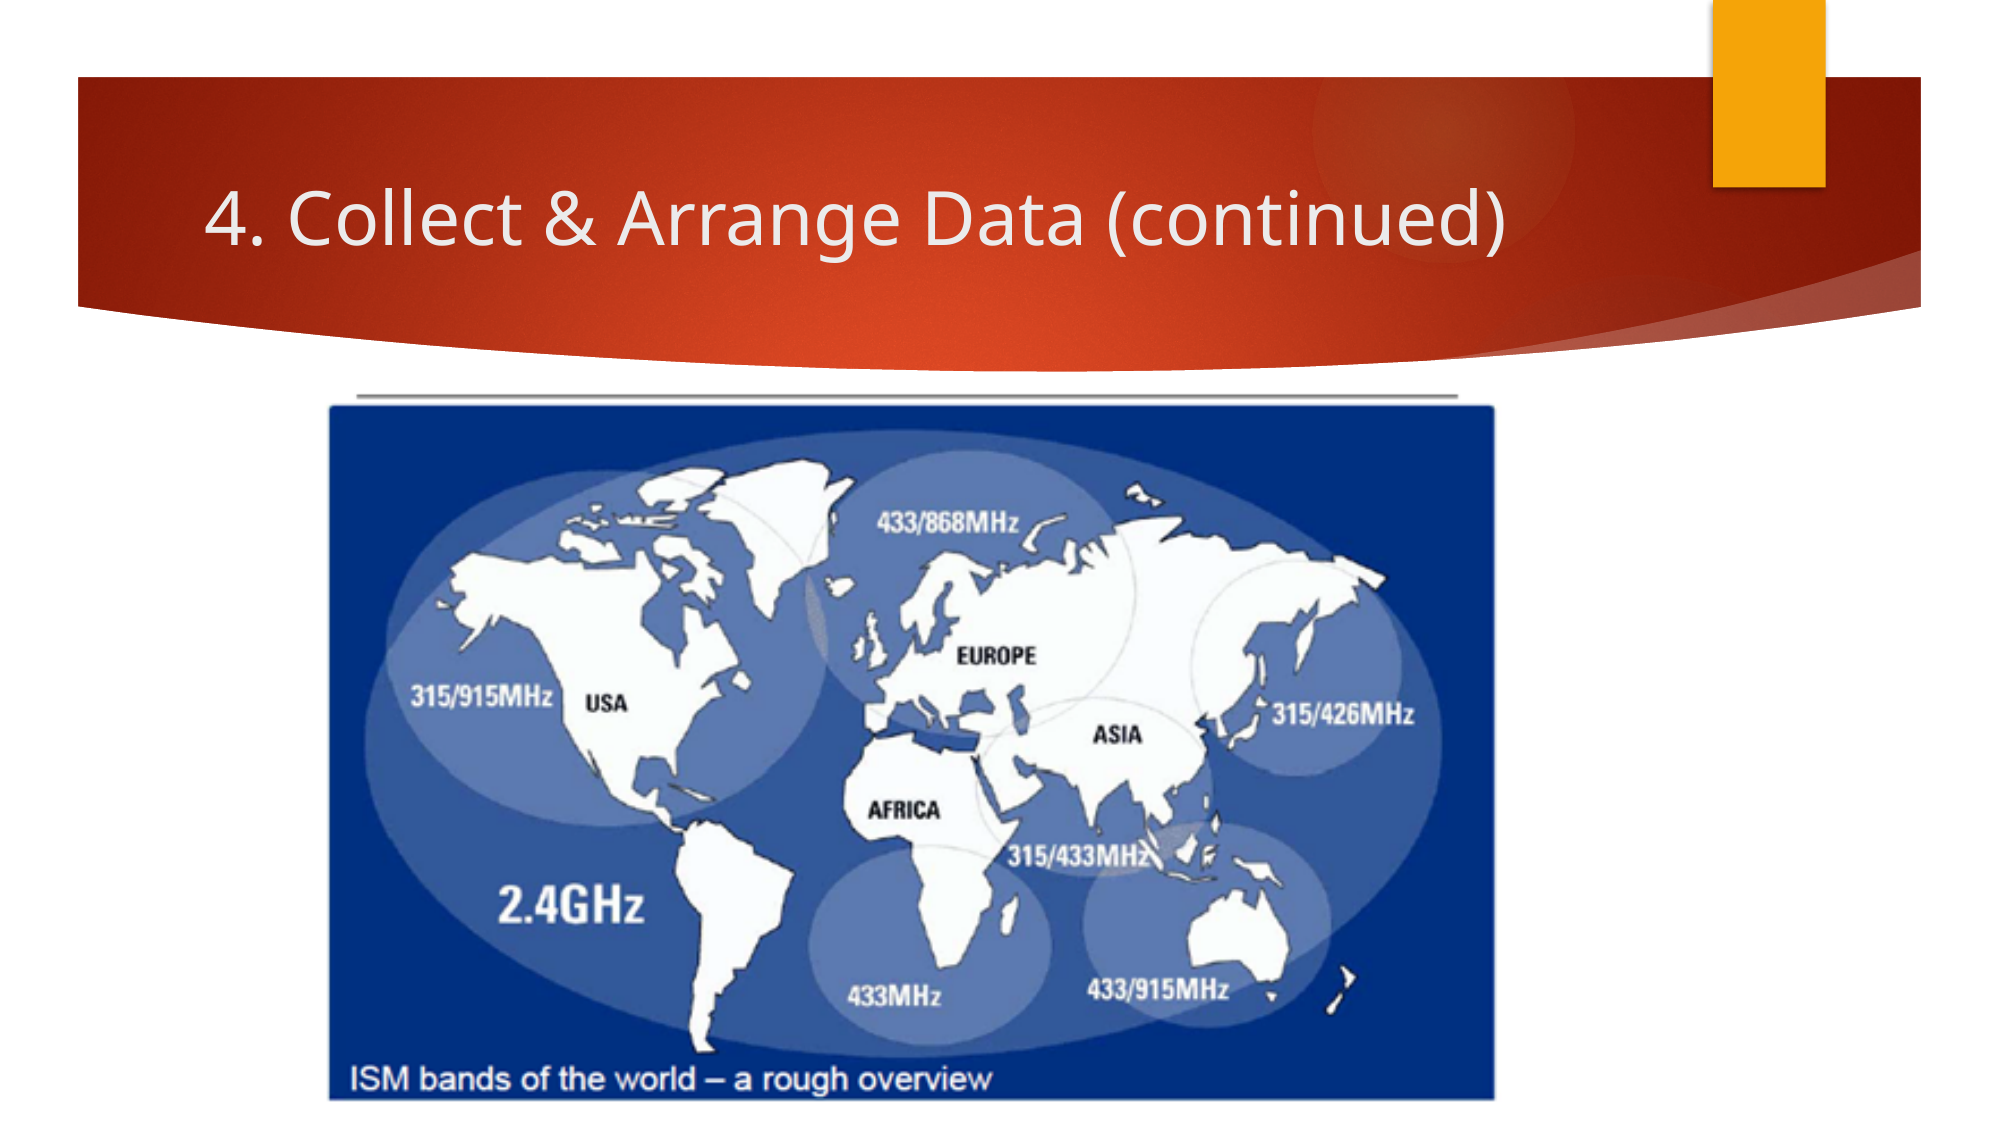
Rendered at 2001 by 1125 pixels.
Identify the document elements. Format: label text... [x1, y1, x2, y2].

picture [311, 386, 1505, 1106]
title 4. Collect & Arrange Data (continued) [189, 155, 1627, 275]
